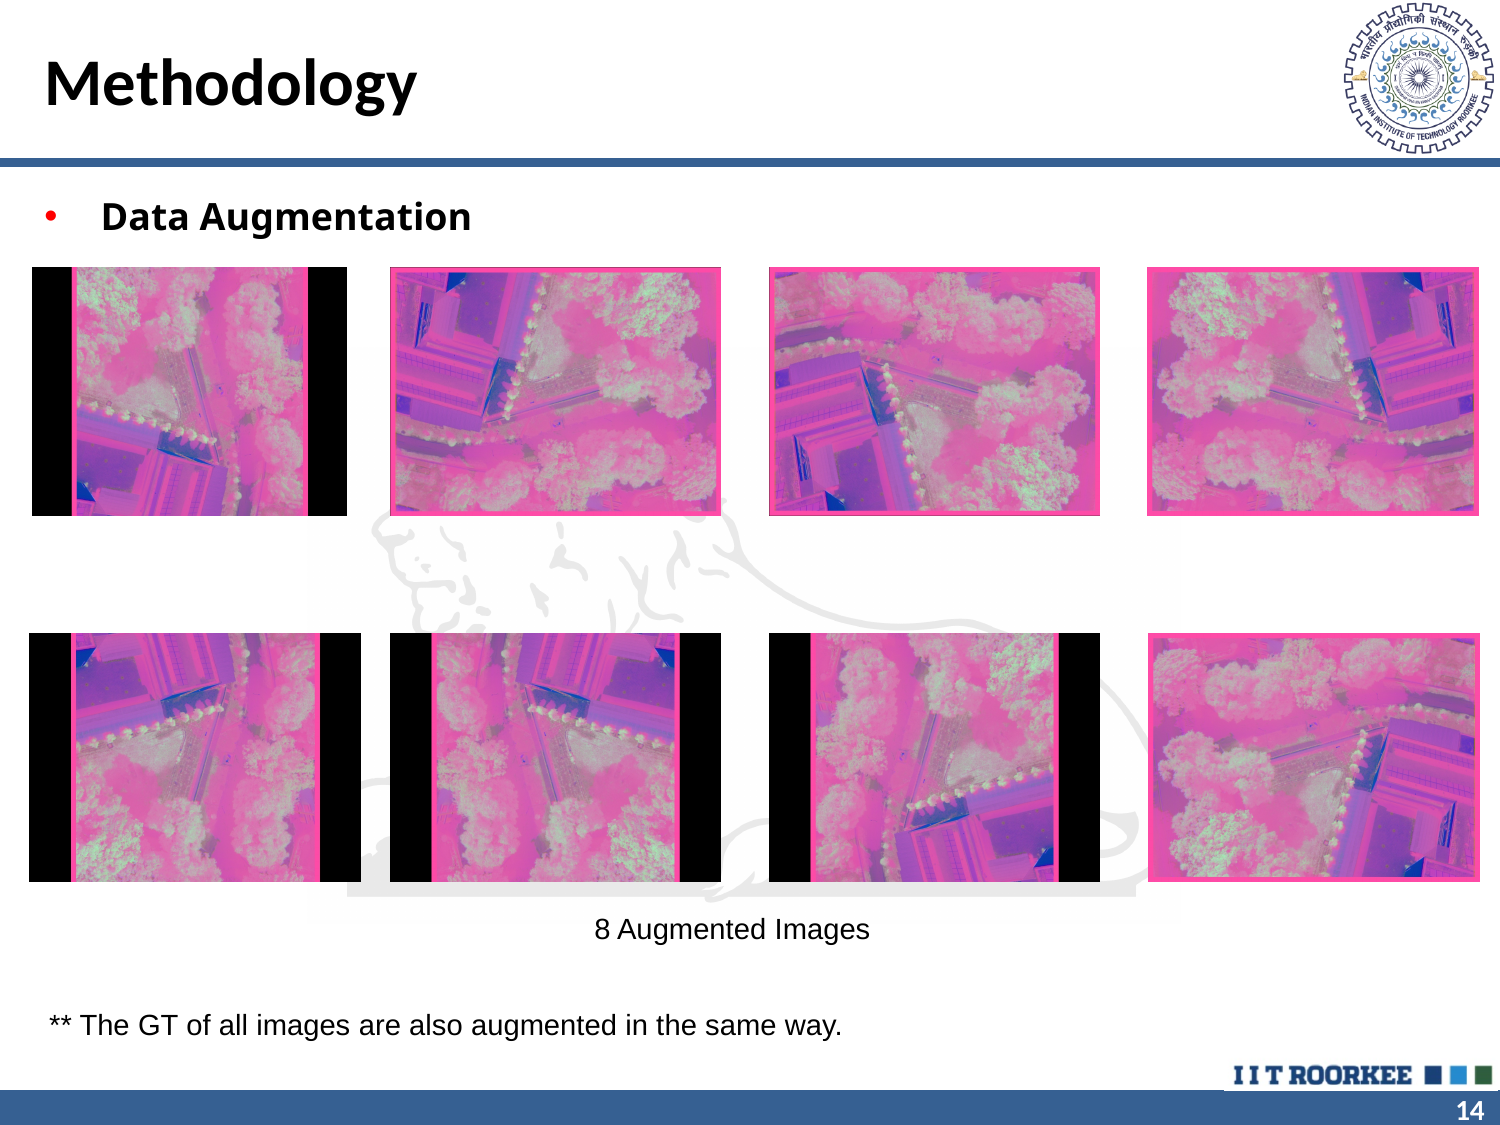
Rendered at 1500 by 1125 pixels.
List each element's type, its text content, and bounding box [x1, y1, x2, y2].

text_box Data Augmentation [29, 185, 1325, 246]
text_box ** The GT of all images are also augmented in the same way. [34, 998, 996, 1049]
picture [29, 267, 1480, 924]
title Methodology [29, 33, 1185, 125]
picture [1224, 1057, 1498, 1091]
text_box 8 Augmented Images [579, 902, 1289, 953]
picture [1339, 0, 1500, 158]
